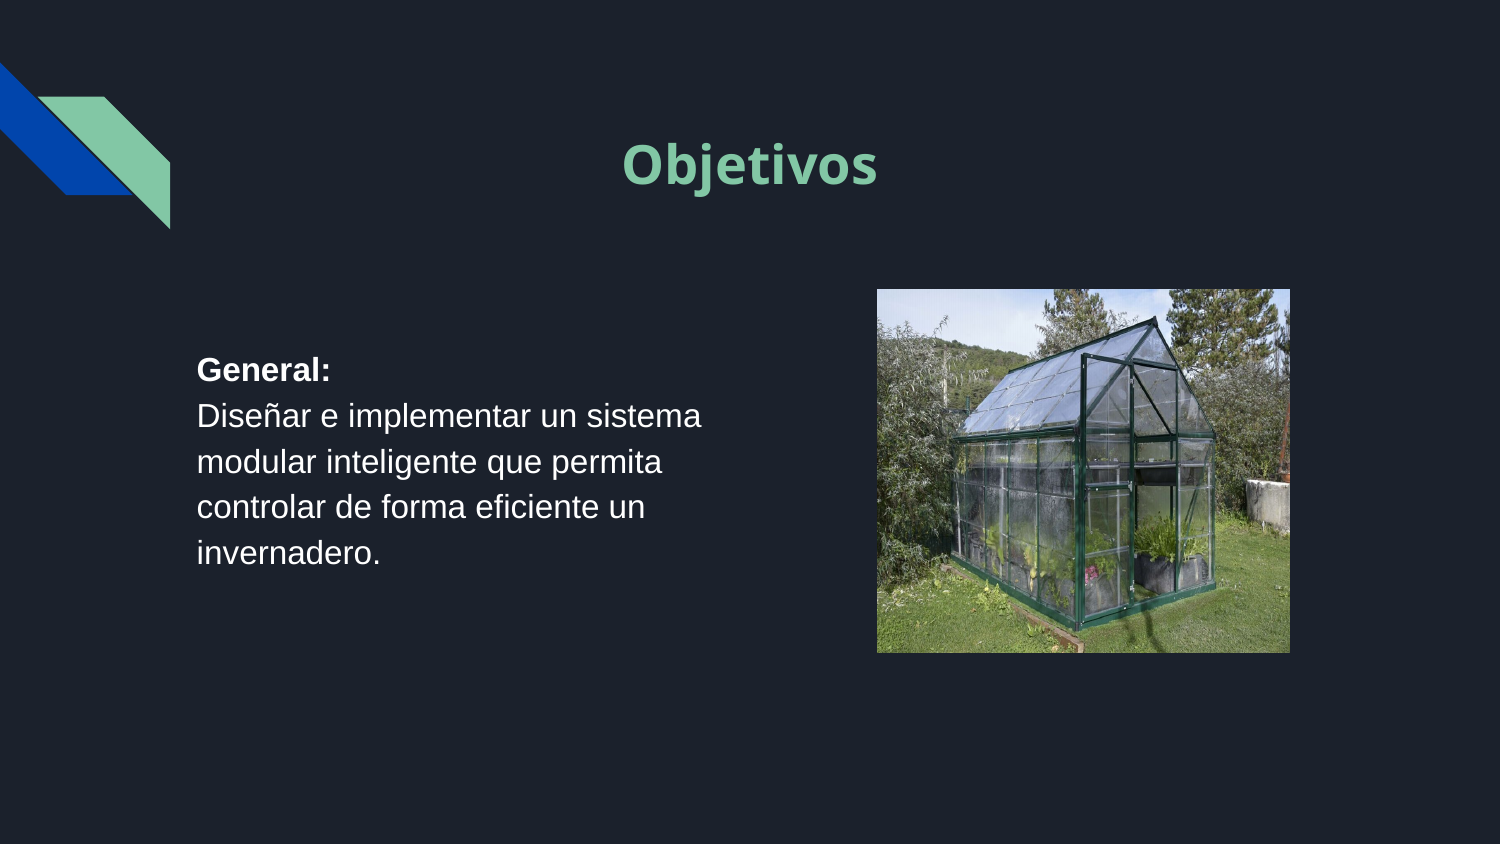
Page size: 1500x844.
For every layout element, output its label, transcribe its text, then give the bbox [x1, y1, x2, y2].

picture [877, 289, 1291, 653]
text_box General: Diseñar e implementar un sistema modular inteligente que permita controlar de forma eficiente un invernadero. [181, 327, 790, 695]
text_box Objetivos [181, 115, 1319, 211]
